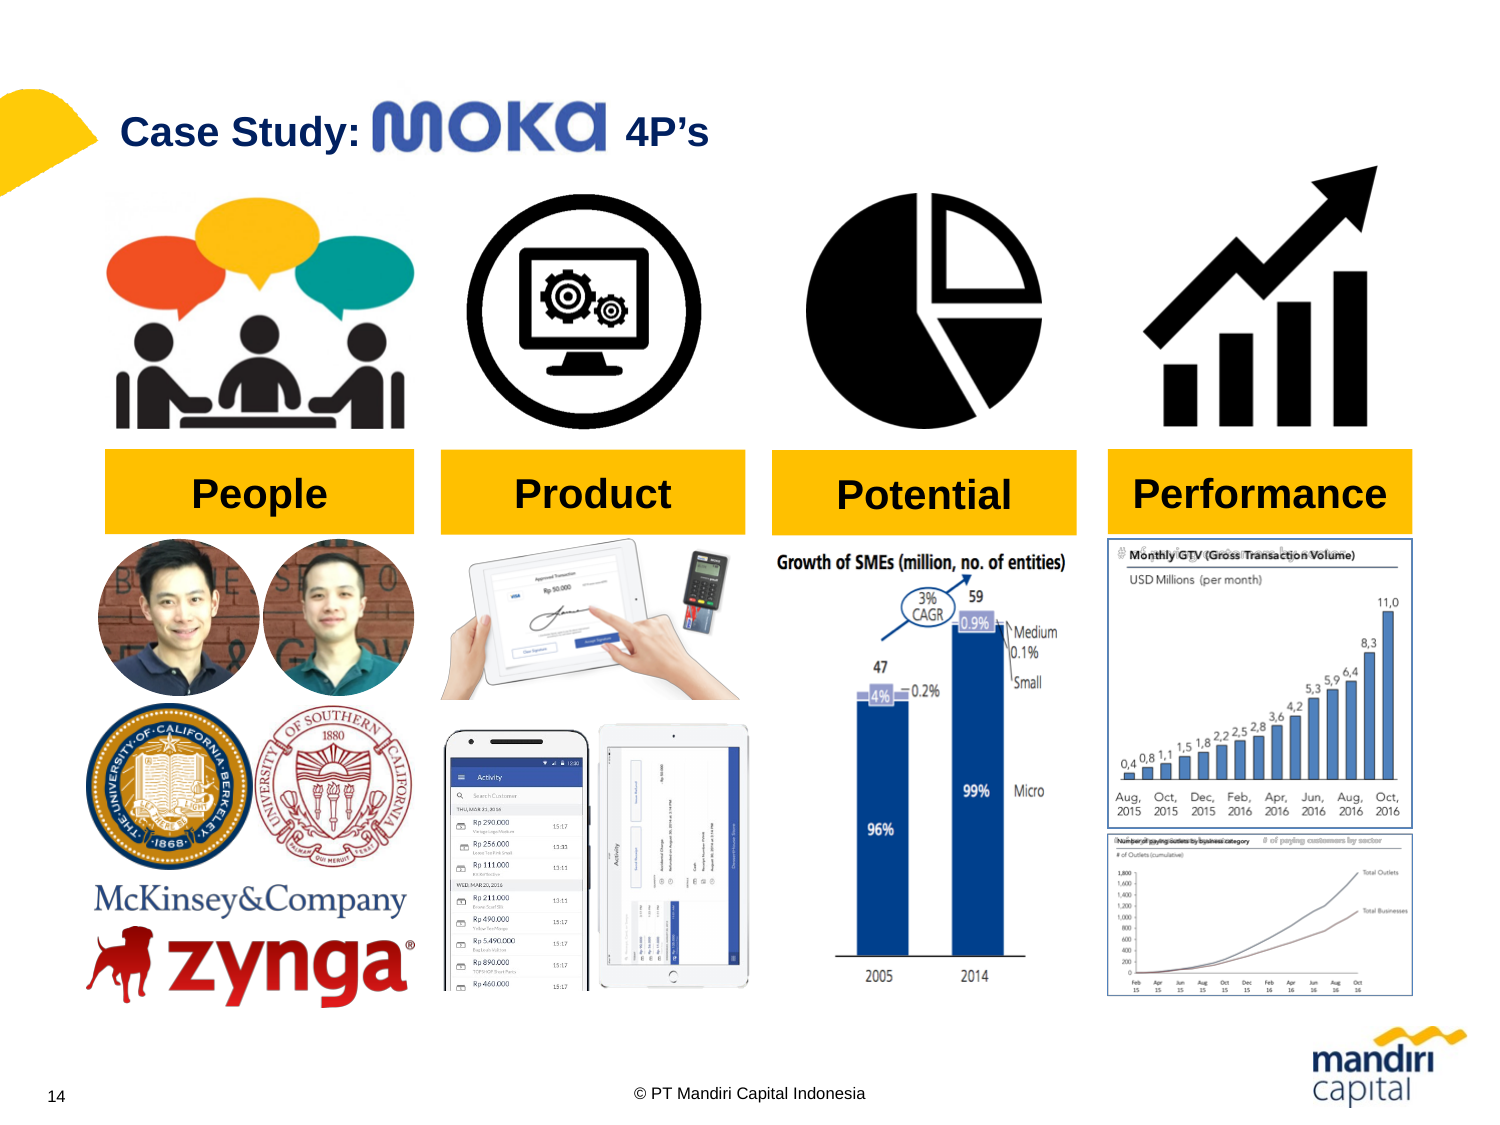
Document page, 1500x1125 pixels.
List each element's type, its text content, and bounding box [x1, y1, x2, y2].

picture [0, 80, 415, 429]
picture [1313, 1026, 1468, 1108]
text_box Case Study: 4P’s [611, 102, 1500, 166]
text_box Case Study: 4P’s [104, 102, 370, 166]
picture [805, 193, 1042, 429]
text_box Product [439, 448, 747, 537]
picture [85, 702, 415, 870]
picture [85, 879, 415, 921]
picture [97, 538, 260, 697]
picture [1107, 538, 1413, 829]
picture [370, 73, 611, 166]
picture [1107, 833, 1413, 998]
picture [85, 926, 415, 1008]
text_box People [103, 447, 416, 536]
picture [1107, 164, 1413, 428]
picture [459, 193, 708, 430]
slide_number 14 [32, 1078, 383, 1124]
picture [440, 538, 742, 701]
picture [262, 538, 415, 697]
text_box Performance [1106, 447, 1415, 536]
text_box Potential [770, 448, 1079, 537]
picture [440, 538, 1074, 991]
